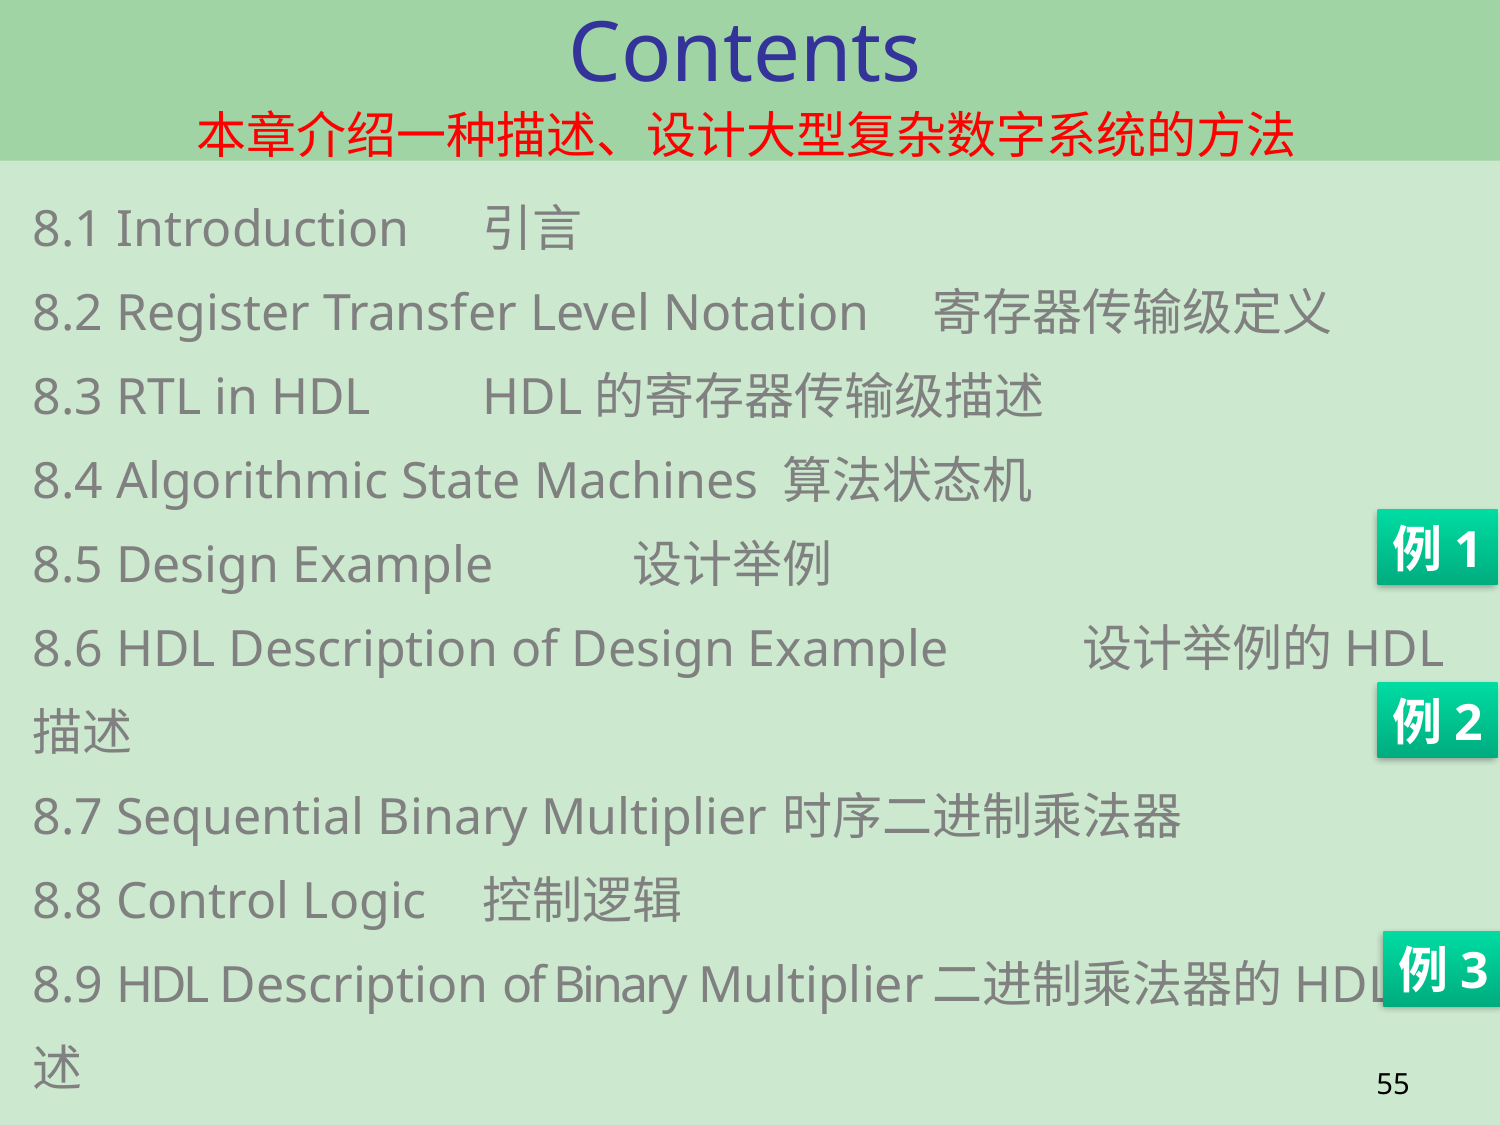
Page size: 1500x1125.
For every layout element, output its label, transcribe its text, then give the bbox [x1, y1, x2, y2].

title Contents [53, 0, 1438, 114]
list 8.1 Introduction 引言 8.2 Register Transfer Level Notation 寄存器传输级定义 8.3 RTL in HDL HDL的寄存器传输级描述 8.4 Algorithmic State Machines 算法状态机 8.5 Design Example 设计举例 8.6 HDL Description of Design Example 设计举例的HDL描述 8.7 Sequential Binary Multiplier 时序二进制乘法器 8.8 Control Logic 控制逻辑 8.9 HDL Description of Binary Multiplier 二进制乘法器的HDL描述 8.10 Design with Multiplexers 用数据选择器进行设计 [17, 165, 1483, 1083]
text_box 本章介绍一种描述、设计大型复杂数字系统的方法 [181, 95, 1312, 171]
text_box 例3 [1383, 931, 1500, 1007]
slide_number 55 [1112, 1037, 1426, 1113]
text_box 例1 [1377, 509, 1498, 585]
text_box 例2 [1377, 682, 1498, 758]
